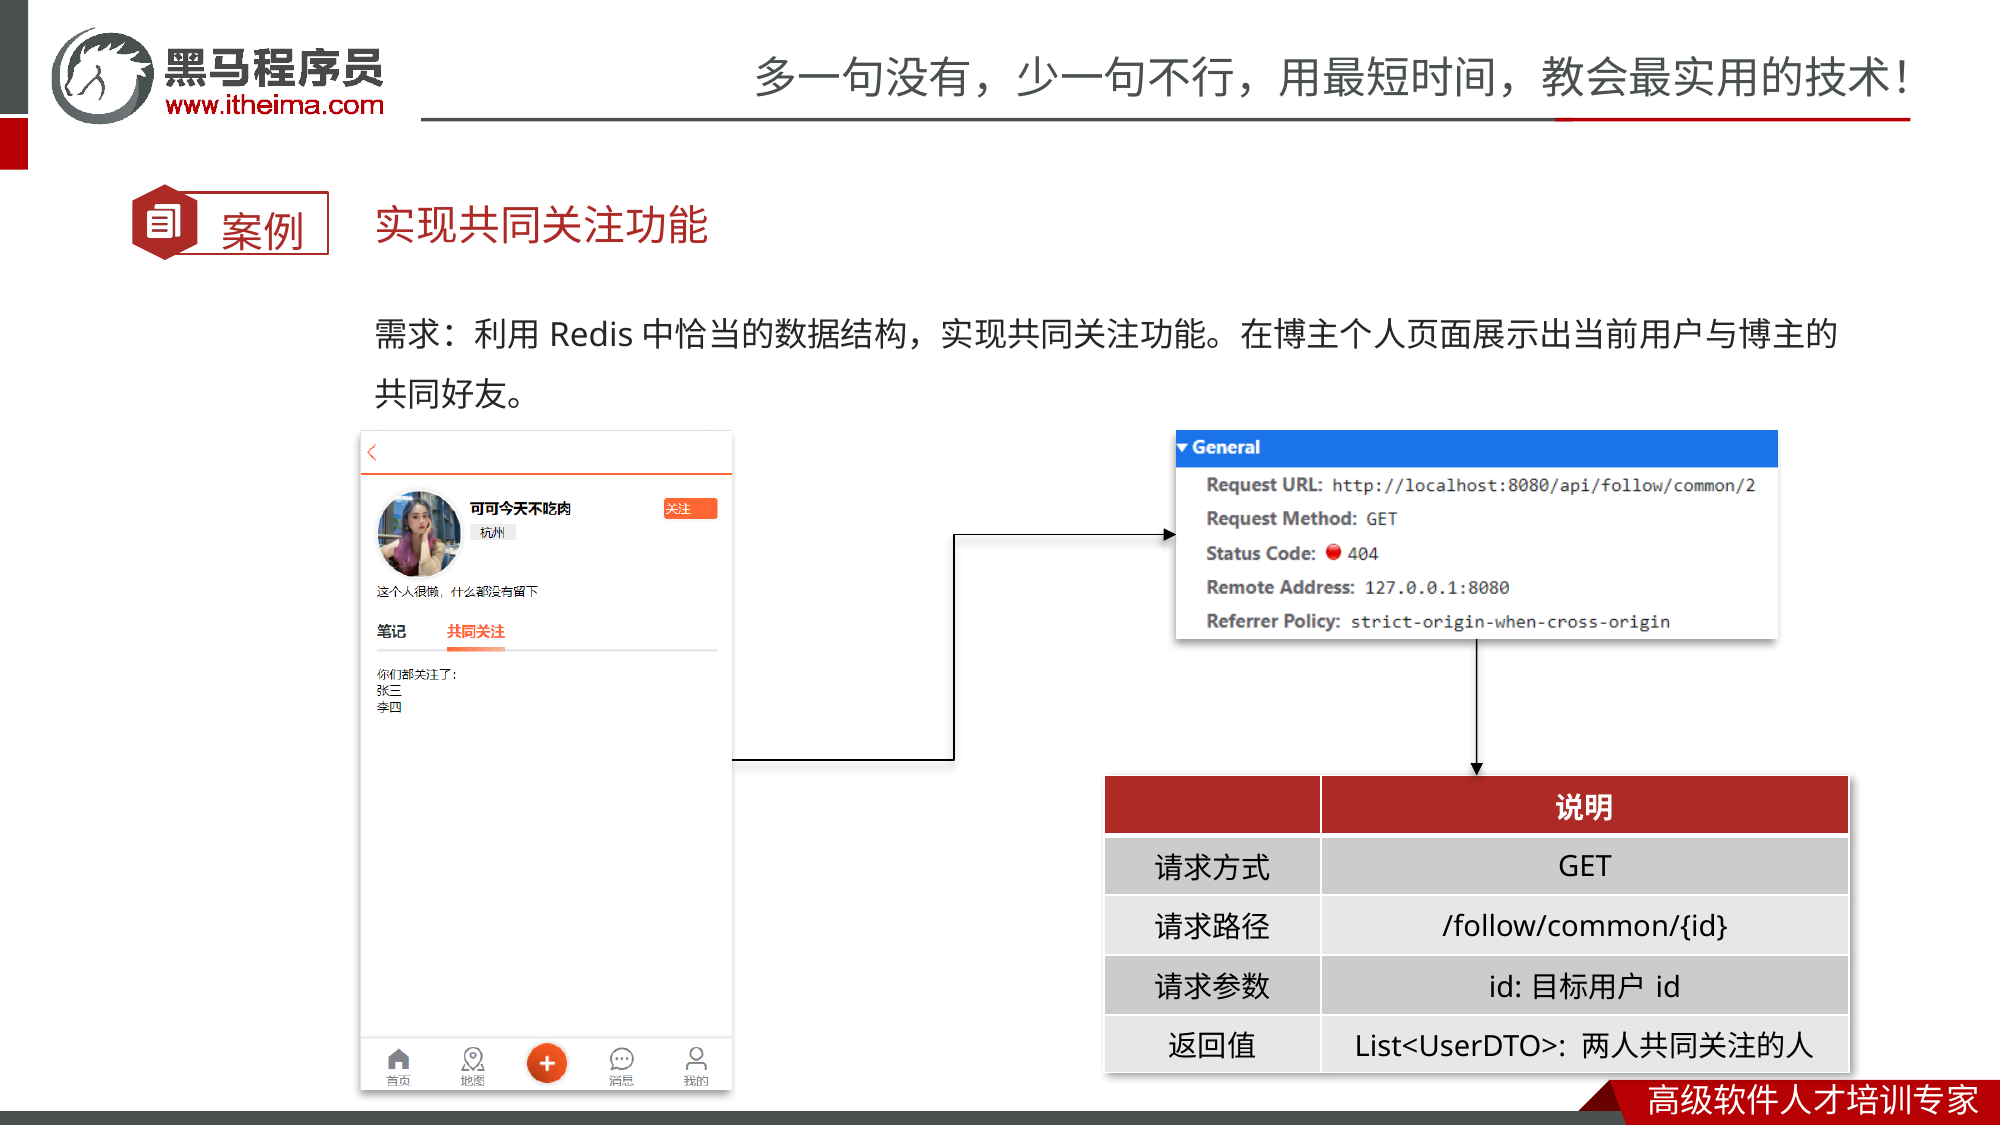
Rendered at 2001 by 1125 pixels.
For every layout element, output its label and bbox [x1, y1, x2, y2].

table_cell [1105, 1016, 1320, 1072]
table_cell [1105, 838, 1320, 894]
table_cell [1105, 956, 1320, 1014]
table_header [1105, 776, 1320, 833]
table_cell [1322, 1016, 1848, 1072]
table_cell [1105, 896, 1320, 954]
table_header [1322, 776, 1848, 833]
list [732, 640, 1475, 904]
picture [50, 26, 384, 125]
table_cell [1322, 956, 1848, 1014]
picture [147, 204, 181, 238]
picture [360, 429, 732, 1091]
list [360, 285, 1872, 904]
picture [1175, 429, 1778, 640]
table_cell [1322, 896, 1848, 954]
text_box [731, 534, 1177, 761]
list [360, 181, 1872, 266]
table_cell [1322, 838, 1848, 894]
